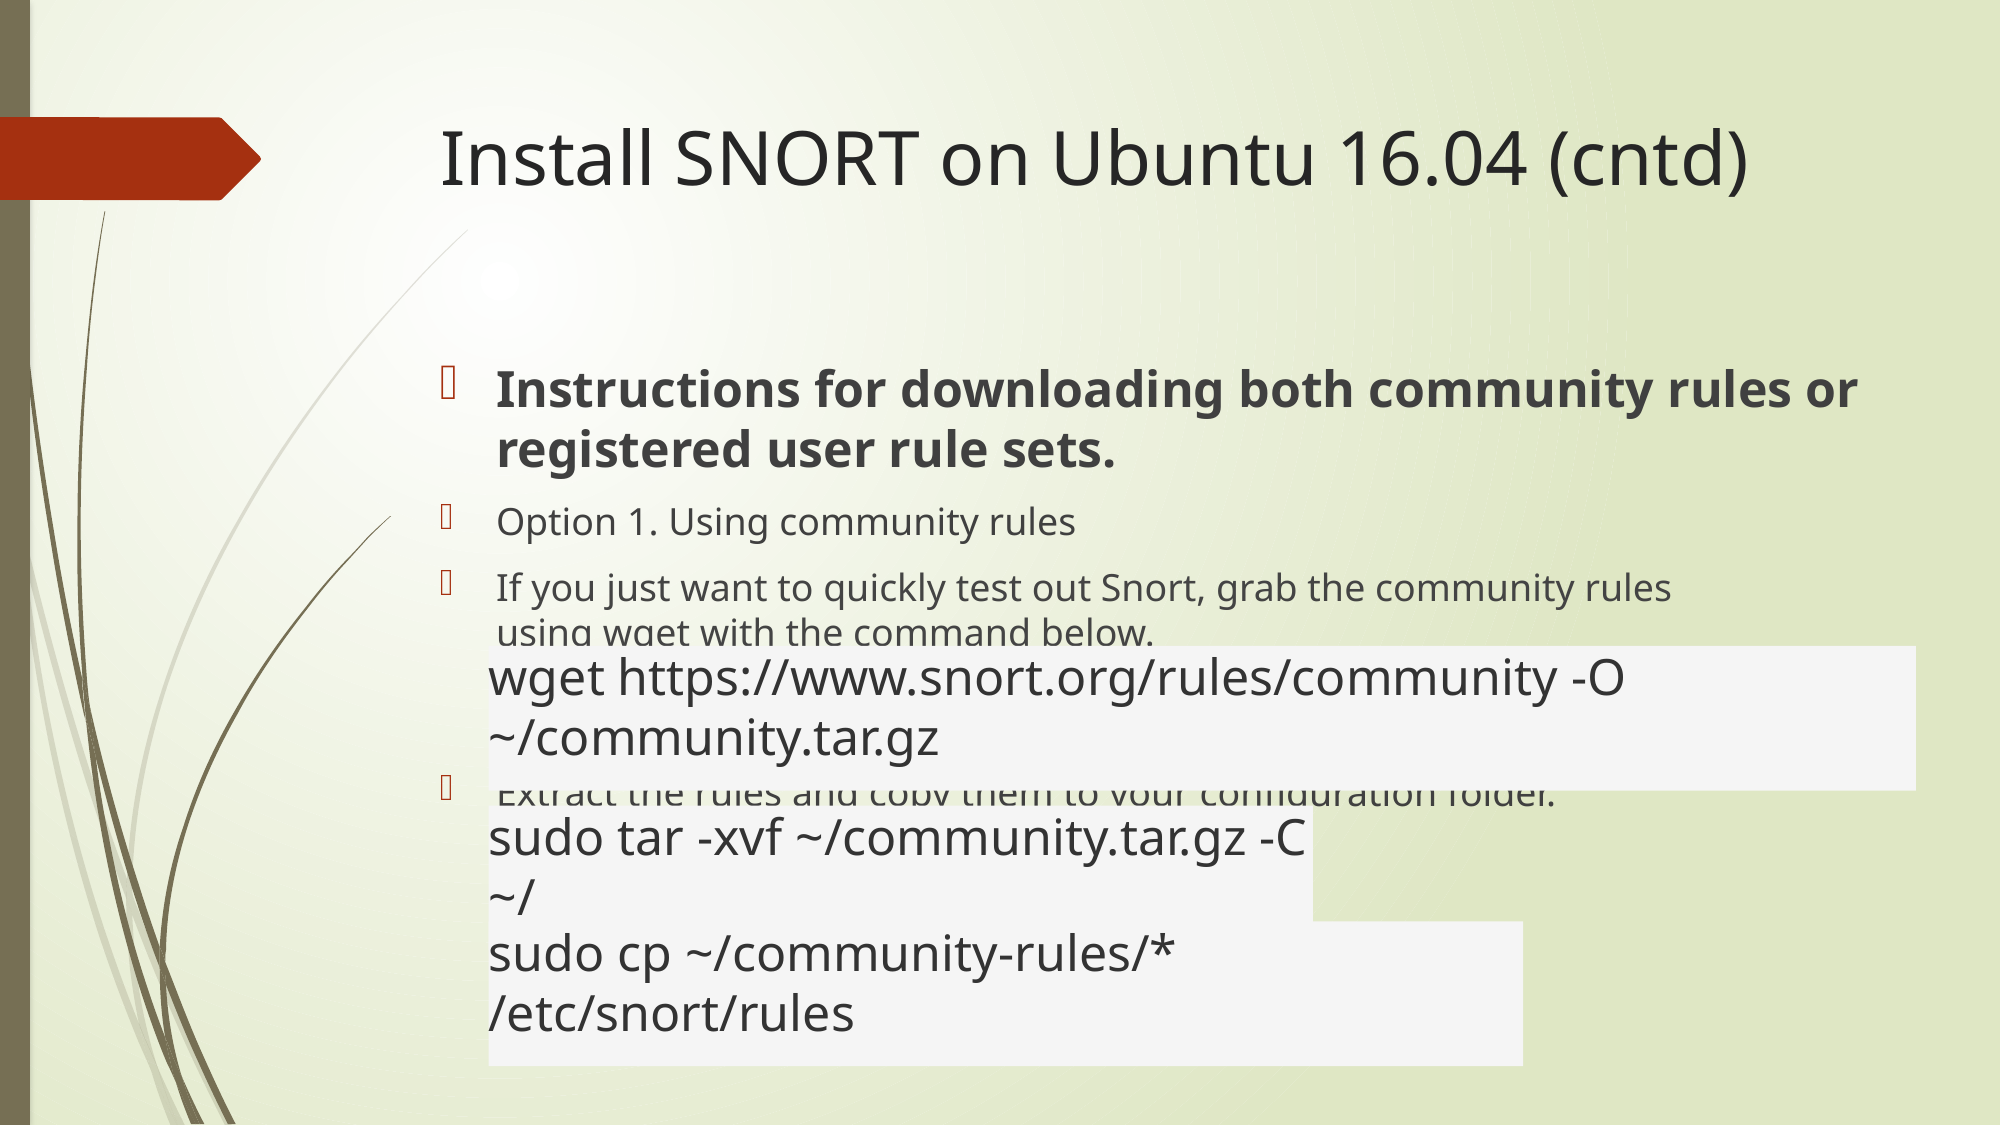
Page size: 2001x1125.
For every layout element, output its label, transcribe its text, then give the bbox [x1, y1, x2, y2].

list Instructions for downloading both community rules or registered user rule sets. Option 1. Using community rules If you just want to quickly test out Snort, grab the community rules using wget with the command below. Extract the rules and copy them to your configuration folder. [424, 350, 1888, 970]
text_box sudo cp ~/community-rules/* /etc/snort/rules [488, 921, 1524, 1067]
title Install SNORT on Ubuntu 16.04 (cntd) [425, 102, 1888, 313]
text_box sudo tar -xvf ~/community.tar.gz -C ~/ [488, 805, 1313, 921]
text_box wget https://www.snort.org/rules/community -O ~/community.tar.gz [488, 645, 1916, 791]
